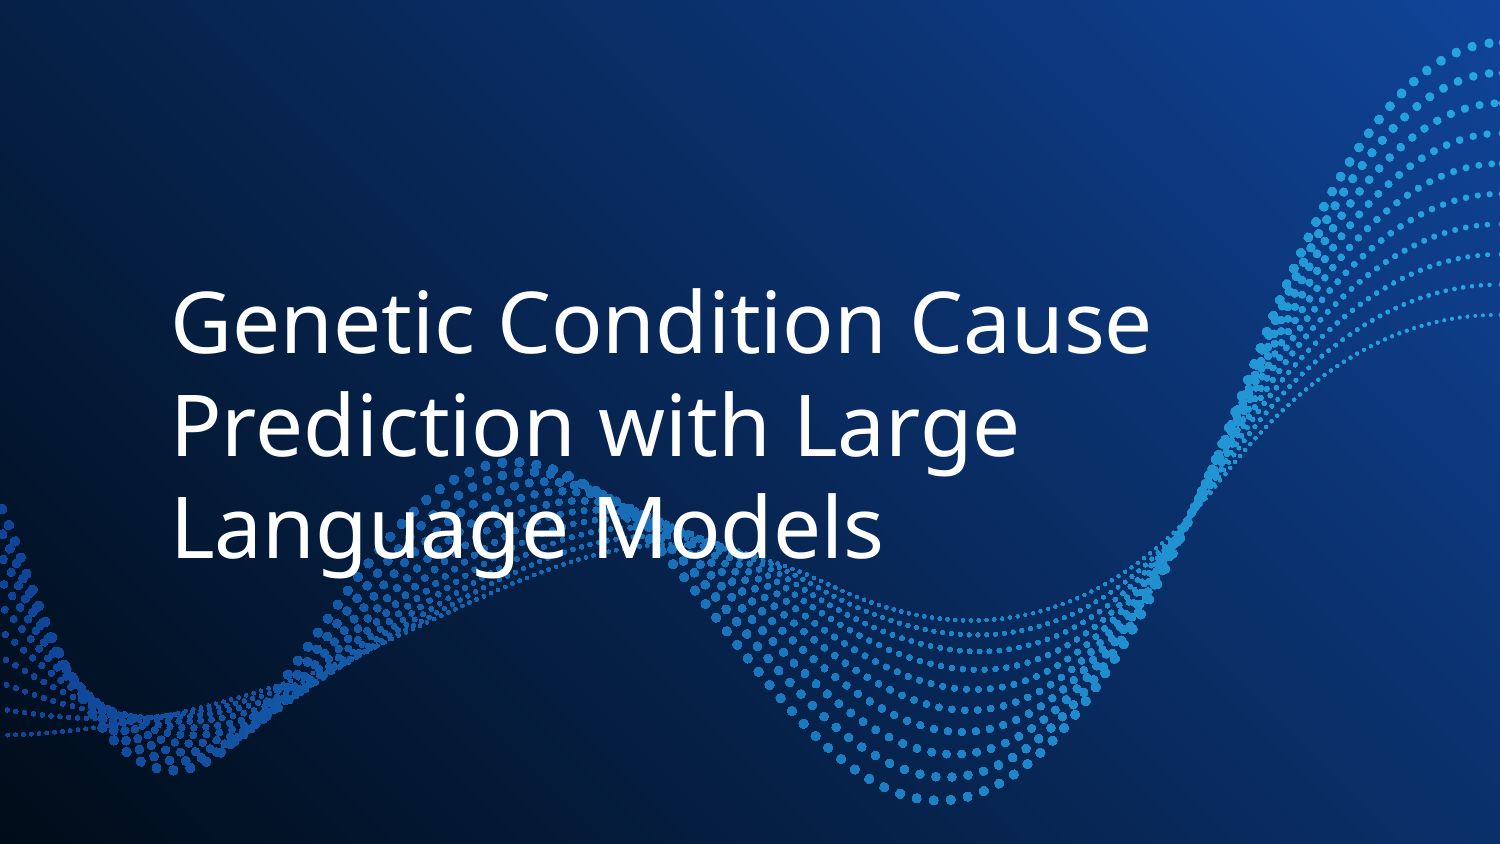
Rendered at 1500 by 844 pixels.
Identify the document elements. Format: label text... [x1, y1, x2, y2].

title Genetic Condition Cause Prediction with Large Language Models [170, 272, 1330, 572]
